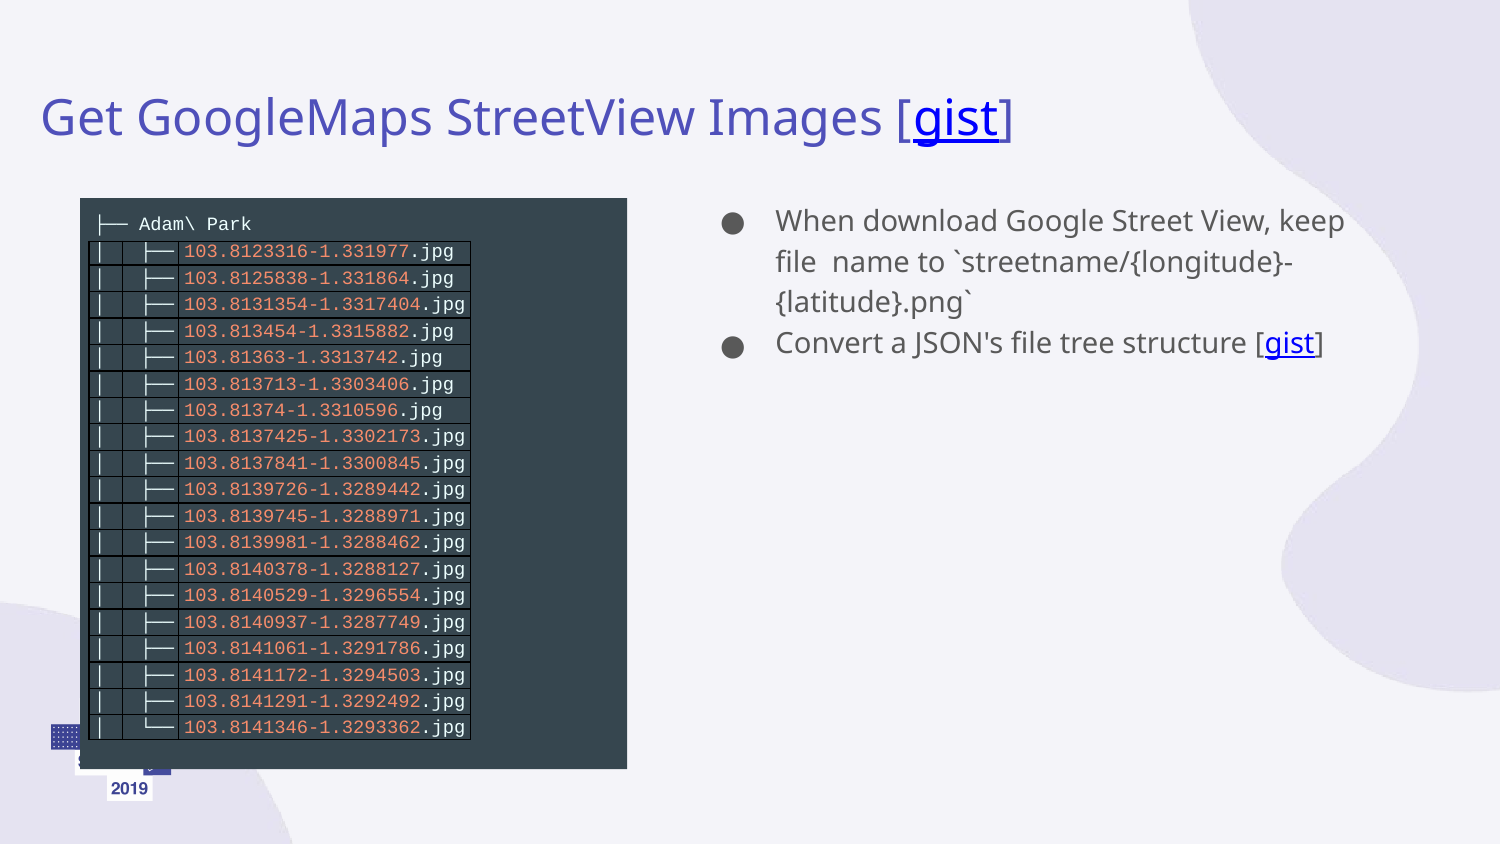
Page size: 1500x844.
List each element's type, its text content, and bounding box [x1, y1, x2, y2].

table_cell 103.8139726-1.3289442.jpg [179, 477, 470, 502]
table_cell ├── [123, 319, 178, 344]
table_cell ├── [123, 504, 178, 529]
table_cell │ [90, 345, 122, 370]
table_cell 103.8139745-1.3288971.jpg [179, 504, 470, 529]
table_cell │ [90, 583, 122, 608]
text_box [80, 198, 628, 770]
table_cell ├── [123, 345, 178, 370]
table_cell │ [90, 451, 122, 476]
table_cell └── [123, 715, 178, 739]
table_cell │ [90, 557, 122, 582]
table_cell ├── [123, 398, 178, 423]
table_cell │ [90, 319, 122, 344]
table_cell 103.8137841-1.3300845.jpg [179, 451, 470, 476]
text_box When download Google Street View, keep file name to `streetname/{longitude}-{latitude}.png` Convert a JSON's file tree structure [gist] [718, 194, 1355, 321]
table_cell 103.8125838-1.331864.jpg [179, 266, 470, 291]
title Get GoogleMaps StreetView Images [gist] [38, 82, 1088, 148]
table_cell ├── [123, 530, 178, 555]
table_cell 103.8140937-1.3287749.jpg [179, 610, 470, 635]
table_cell 103.8140378-1.3288127.jpg [179, 557, 470, 582]
table_cell │ [90, 372, 122, 397]
picture [0, 0, 1500, 844]
table_cell │ [90, 504, 122, 529]
table_cell 103.8141291-1.3292492.jpg [179, 689, 470, 714]
table_cell ├── [123, 372, 178, 397]
table_cell ├── [123, 477, 178, 502]
table_header ├── [123, 242, 178, 264]
table_cell ├── [123, 424, 178, 450]
table_cell │ [90, 689, 122, 714]
table_cell 103.8141061-1.3291786.jpg [179, 636, 470, 661]
table_cell │ [90, 424, 122, 450]
table_cell │ [90, 266, 122, 291]
text_box ├── Adam\ Park [92, 209, 254, 237]
table_cell │ [90, 636, 122, 661]
table_cell 103.8140529-1.3296554.jpg [179, 583, 470, 608]
table_header │ [90, 242, 122, 264]
table_cell 103.8137425-1.3302173.jpg [179, 424, 470, 450]
table_header 103.8123316-1.331977.jpg [179, 242, 470, 264]
table_cell │ [90, 610, 122, 635]
table_cell 103.8141346-1.3293362.jpg [179, 715, 470, 739]
table_cell 103.8141172-1.3294503.jpg [179, 663, 470, 688]
table_cell │ [90, 477, 122, 502]
table_cell ├── [123, 636, 178, 661]
table_cell ├── [123, 663, 178, 688]
table_cell │ [90, 398, 122, 423]
table_cell │ [90, 663, 122, 688]
table_cell ├── [123, 557, 178, 582]
table_cell ├── [123, 583, 178, 608]
table_cell 103.81374-1.3310596.jpg [179, 398, 470, 423]
table_cell 103.8139981-1.3288462.jpg [179, 530, 470, 555]
table_cell ├── [123, 451, 178, 476]
table_cell ├── [123, 689, 178, 714]
table_cell │ [90, 530, 122, 555]
table_cell ├── [123, 266, 178, 291]
table_cell │ [90, 715, 122, 739]
table_cell ├── [123, 292, 178, 317]
table_cell 103.813713-1.3303406.jpg [179, 372, 470, 397]
table_cell ├── [123, 610, 178, 635]
table_cell 103.813454-1.3315882.jpg [179, 319, 470, 344]
table_cell 103.81363-1.3313742.jpg [179, 345, 470, 370]
table_cell │ [90, 292, 122, 317]
table_cell 103.8131354-1.3317404.jpg [179, 292, 470, 317]
